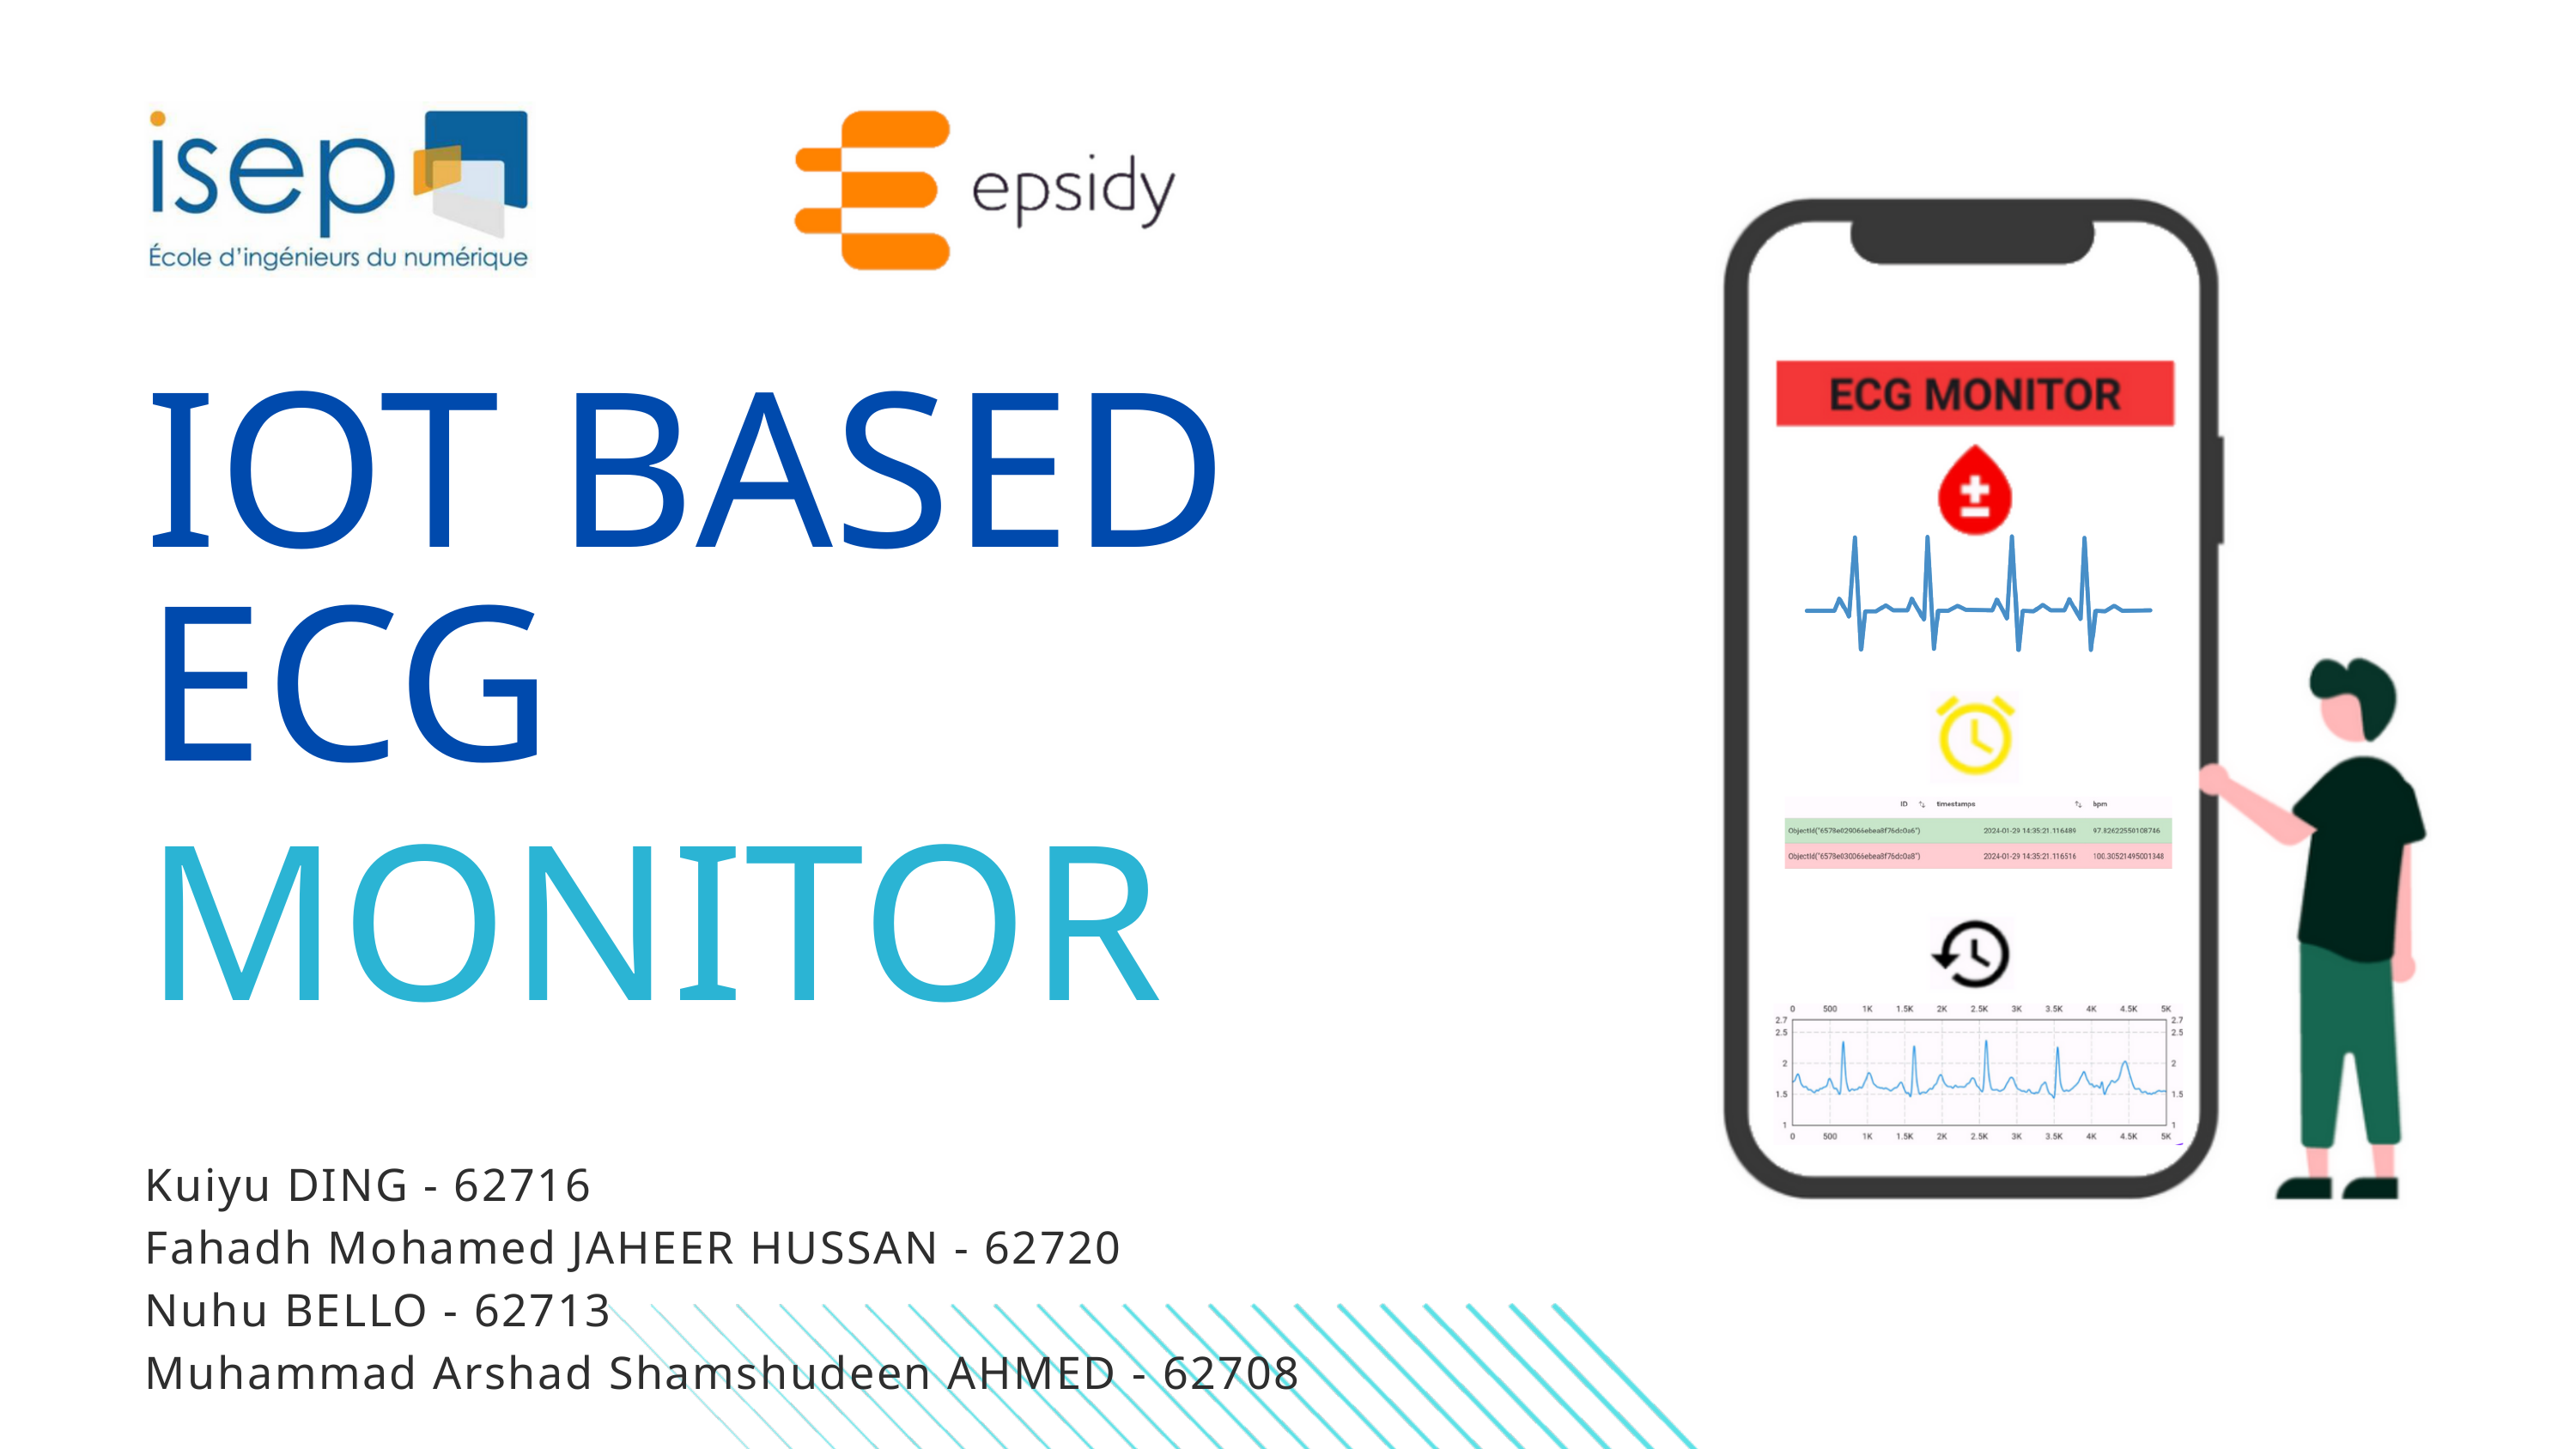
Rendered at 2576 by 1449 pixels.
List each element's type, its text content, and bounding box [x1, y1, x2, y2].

text_box [1773, 1003, 2184, 1145]
picture [1784, 522, 2172, 662]
text_box IOT BASED ECG [144, 377, 1349, 804]
text_box MONITOR [144, 830, 1349, 1044]
text_box [1698, 191, 2432, 1213]
text_box [792, 101, 1183, 276]
text_box Kuiyu DING - 62716 Fahadh Mohamed JAHEER HUSSAN - 62720 Nuhu BELLO - 62713 Muhammad Arshad Shamshudeen AHMED - 62708 [144, 1147, 1495, 1449]
text_box [1784, 797, 2172, 869]
text_box [144, 101, 536, 278]
text_box [1495, 1303, 1978, 1449]
